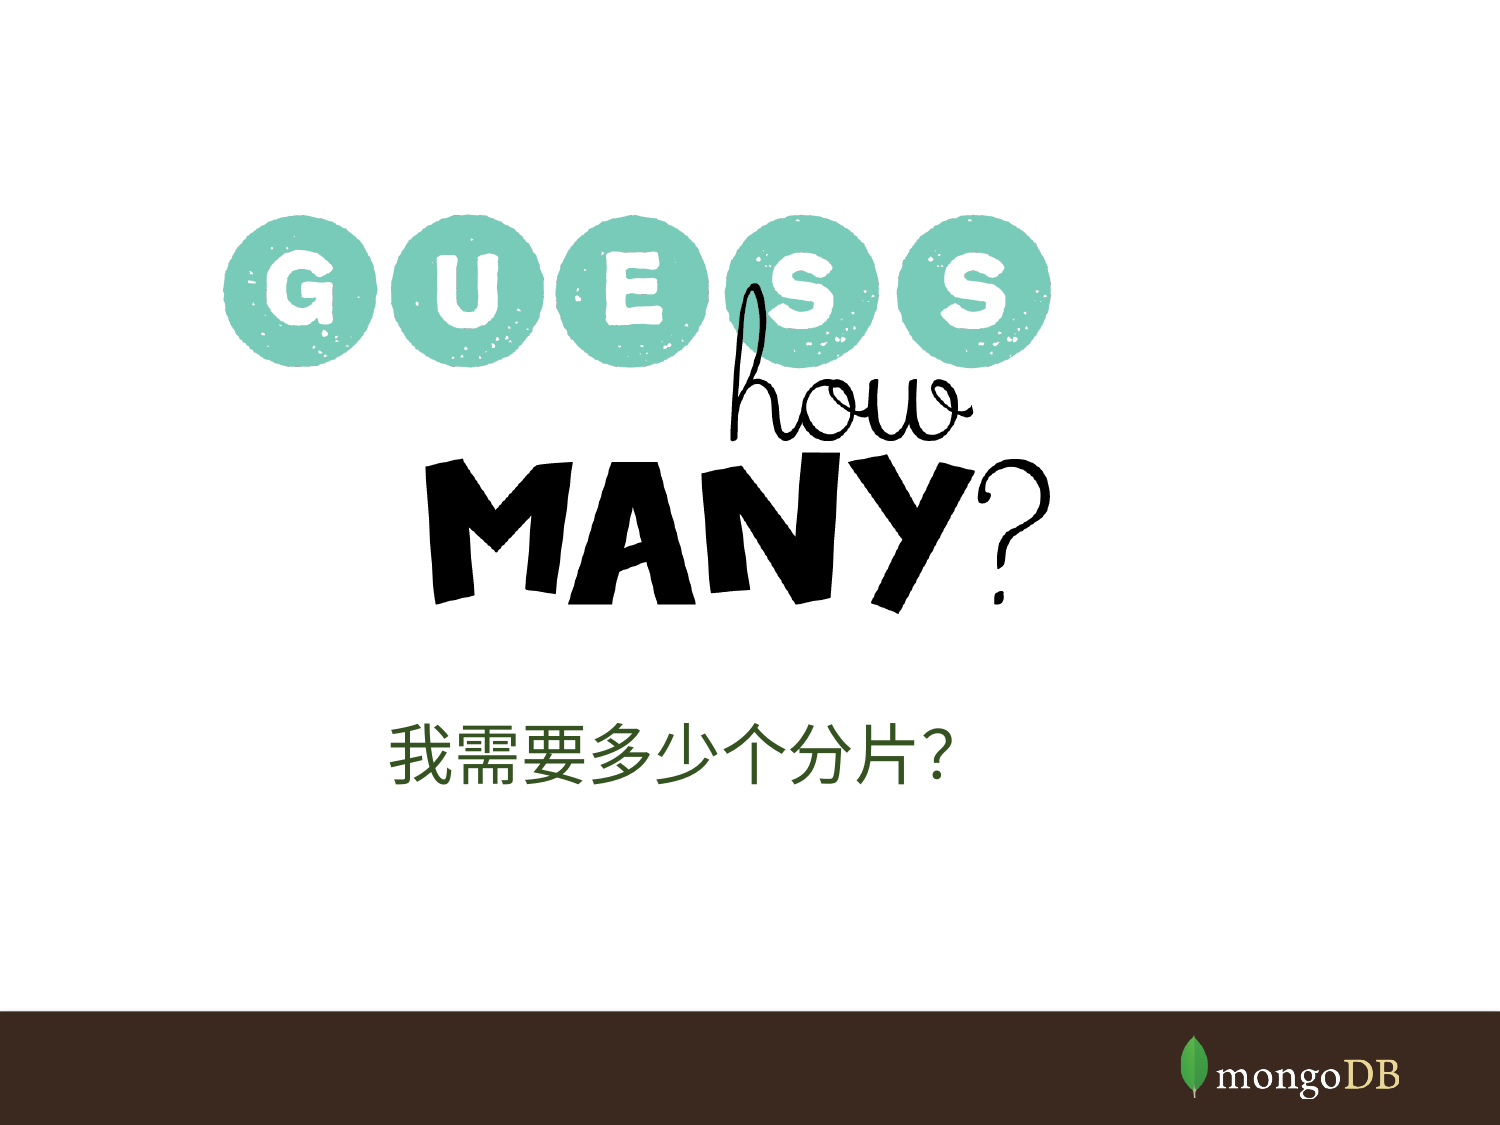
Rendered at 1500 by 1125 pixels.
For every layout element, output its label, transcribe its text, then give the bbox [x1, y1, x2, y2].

picture [222, 191, 1068, 759]
text_box 我需要多少个分片？ [372, 705, 1500, 801]
